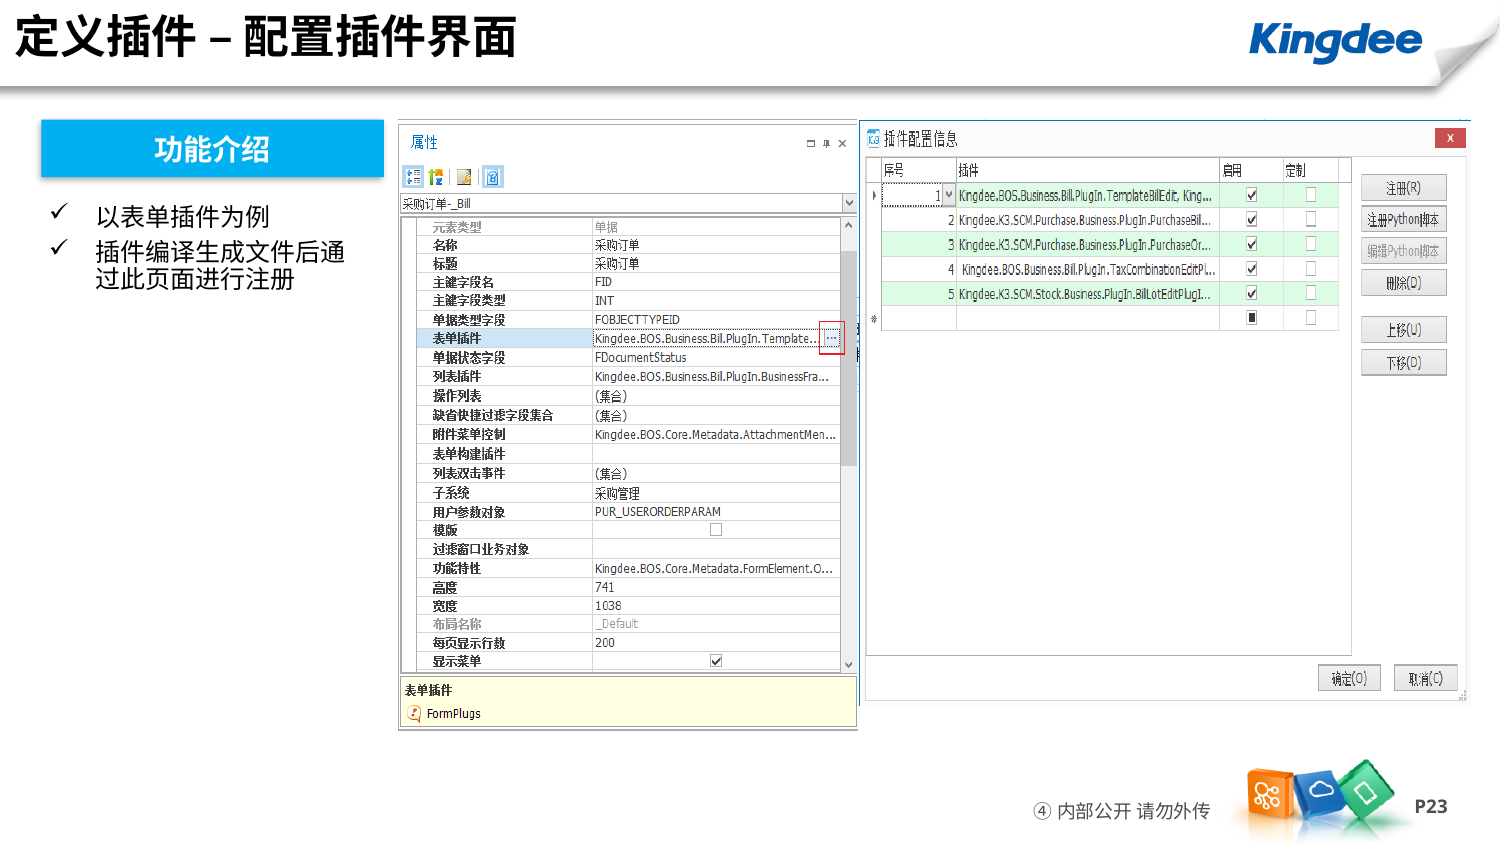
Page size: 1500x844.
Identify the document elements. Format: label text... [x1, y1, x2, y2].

text_box 定义插件 – 配置插件界面 [0, 0, 1099, 93]
text_box 功能介绍 [41, 119, 385, 178]
picture [395, 119, 1471, 731]
picture [1222, 752, 1425, 844]
text_box 以表单插件为例 插件编译生成文件后通过此页面进行注册 [34, 197, 384, 406]
picture [1099, 0, 1500, 86]
